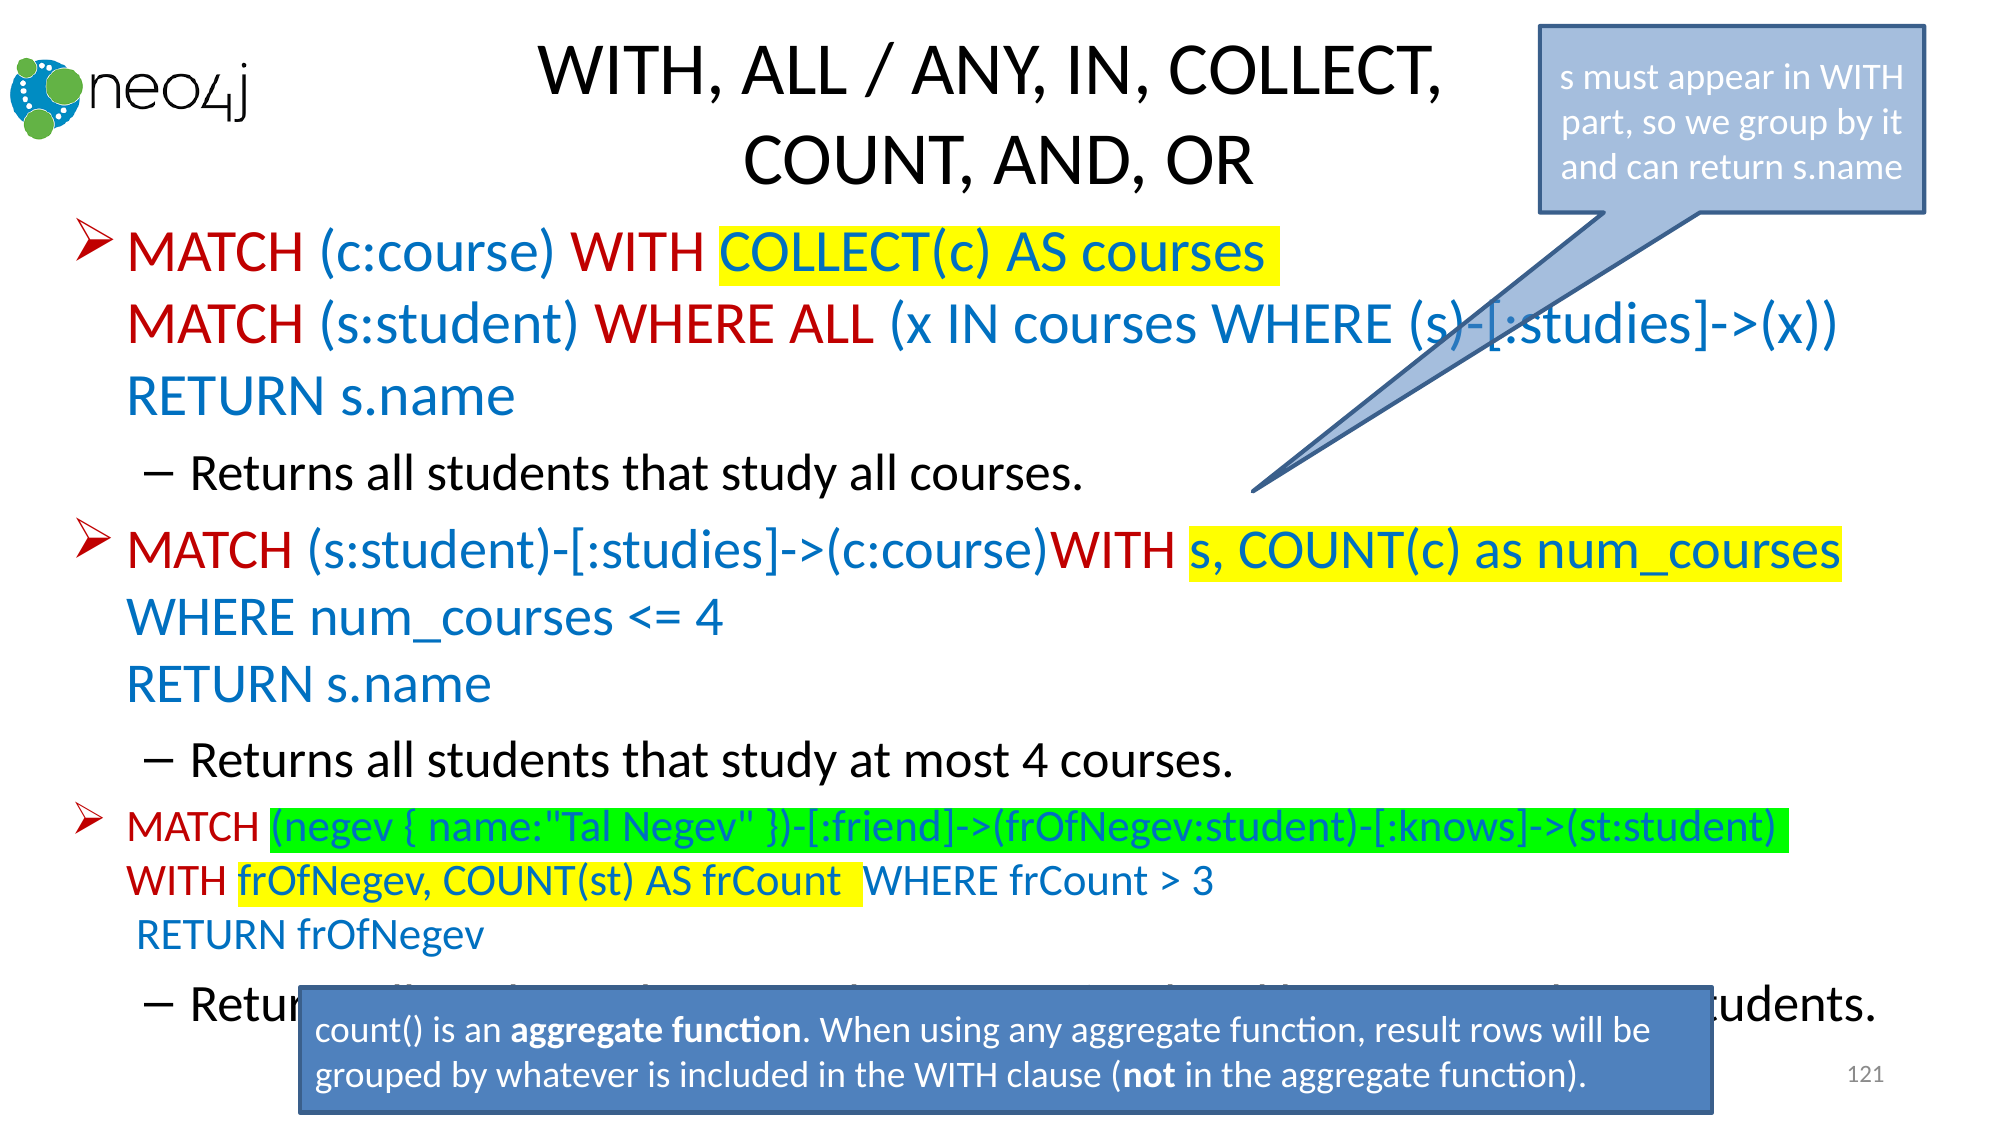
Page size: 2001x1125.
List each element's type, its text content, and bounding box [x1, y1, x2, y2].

picture [0, 30, 256, 165]
text_box count() is an aggregate function. When using any aggregate function, result rows will be grouped by whatever is included in the WITH clause (not in the aggregate function). [298, 985, 1714, 1115]
slide_number 121 [1433, 1042, 1900, 1103]
title WITH, ALL / ANY, IN, COLLECT, COUNT, AND, OR [99, 16, 1900, 203]
list MATCH (c:course) WITH COLLECT(c) AS courses MATCH (s:student) WHERE ALL (x IN courses WHERE (s)-[:studies]->(x)) RETURN s.name Returns all students that study all courses. MATCH (s:student)-[:studies]->(c:course)WITH s, COUNT(c) as num_courses WHERE num_courses <= 4 RETURN s.name Returns all students that study at most 4 courses. MATCH (negev { name:"Tal Negev" })-[:friend]->(frOfNegev:student)-[:knows]->(st:student) WITH frOfNegev, COUNT(st) AS frCount WHERE frCount > 3 RETURN frOfNegev Returns all students that are Tal Negev's friend and know more than 3 students. [56, 203, 1957, 1053]
text_box s must appear in WITH part, so we group by it and can return s.name [1250, 23, 1927, 494]
